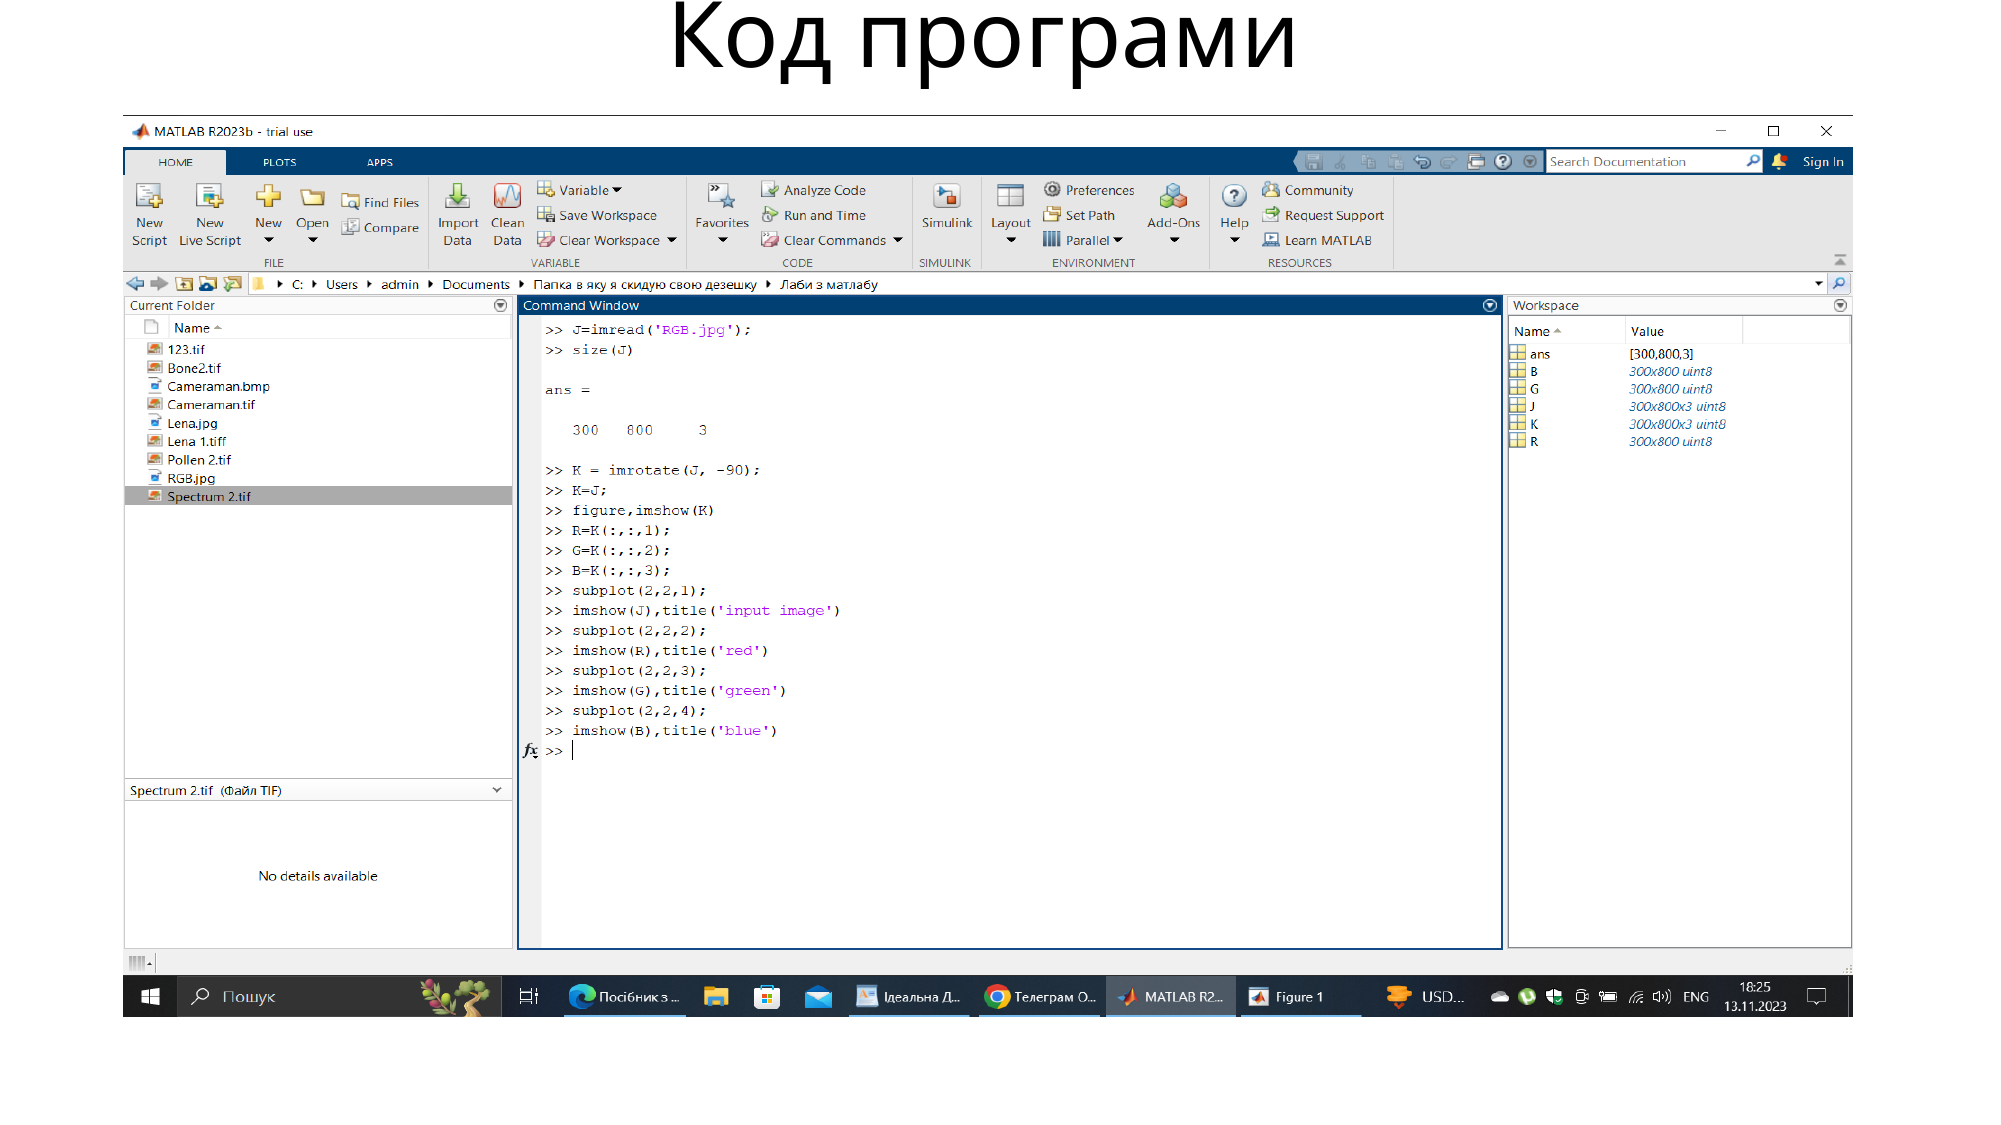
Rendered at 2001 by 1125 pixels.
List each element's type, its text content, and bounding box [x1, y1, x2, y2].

title Код програми [652, 0, 2000, 147]
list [123, 115, 1853, 1017]
